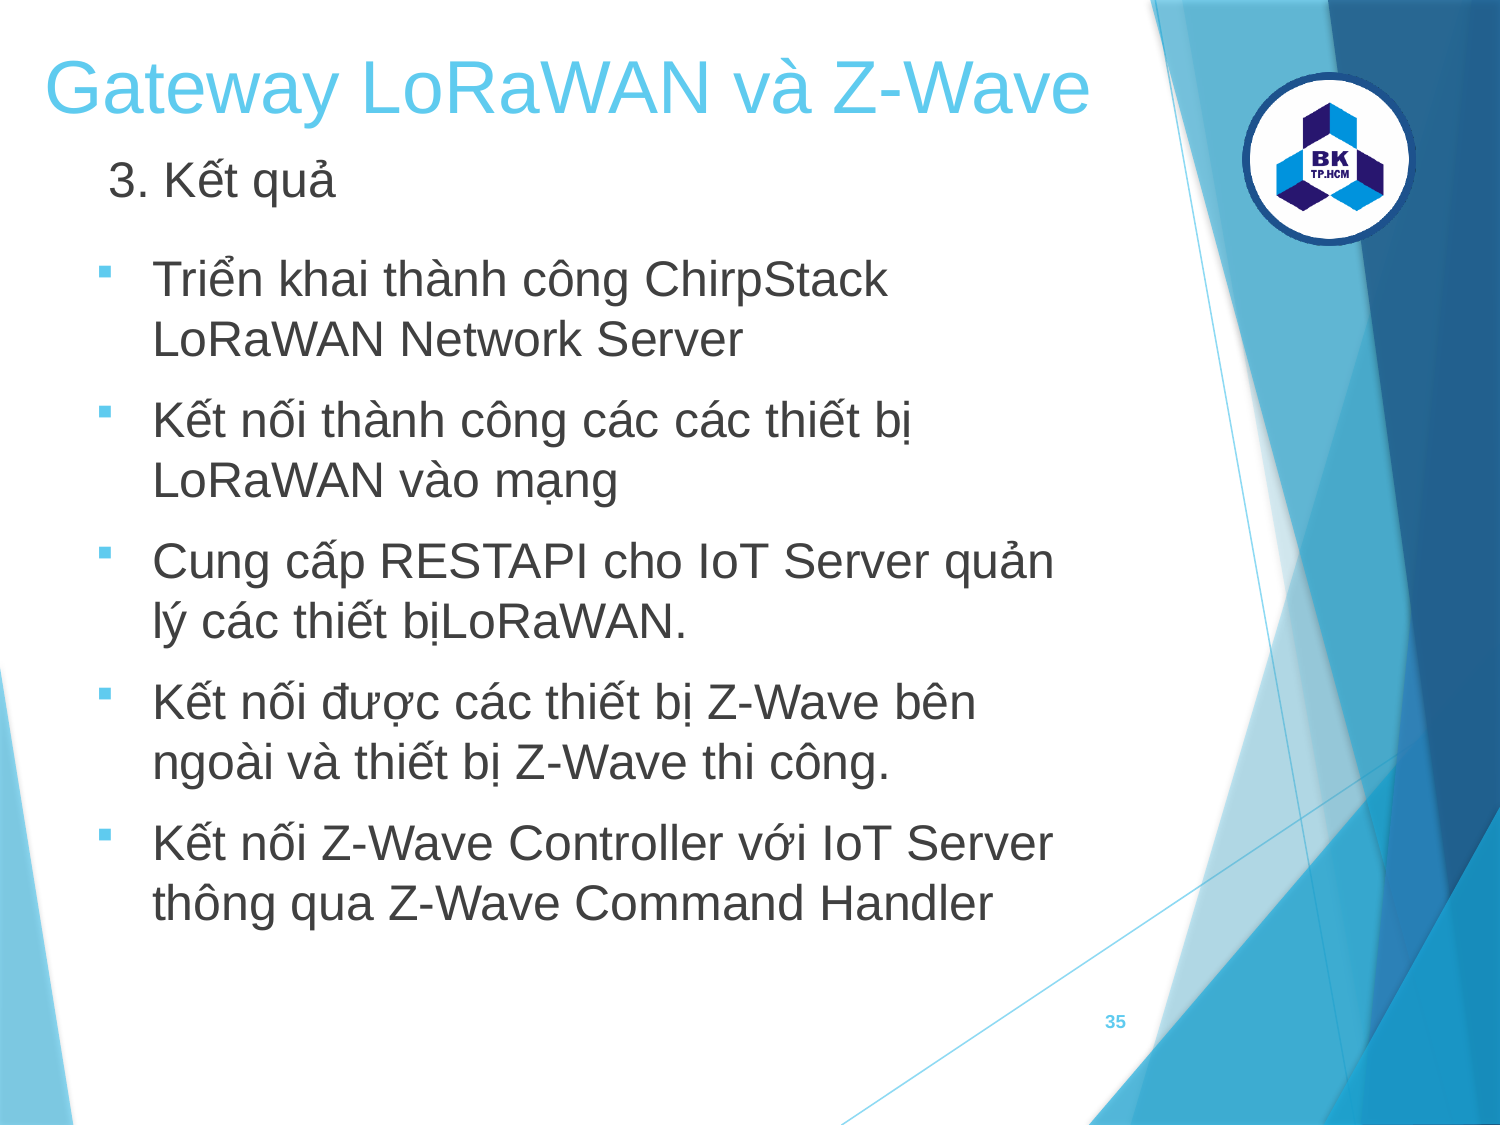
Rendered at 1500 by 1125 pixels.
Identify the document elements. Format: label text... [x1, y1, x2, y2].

slide_number 35 [1057, 991, 1142, 1051]
text_box Triển khai thành công ChirpStack LoRaWAN Network Server Kết nối thành công các các thiết bị LoRaWAN vào mạng Cung cấp RESTAPI cho IoT Server quản lý các thiết bịLoRaWAN. Kết nối được các thiết bị Z-Wave bên ngoài và thiết bị Z-Wave thi công. Kết nối Z-Wave Controller với IoT Server thông qua Z-Wave Command Handler [81, 249, 1088, 504]
text_box Gateway LoRaWAN và Z-Wave [29, 31, 1142, 249]
text_box 3. Kết quả [93, 139, 900, 215]
picture [1242, 72, 1416, 246]
